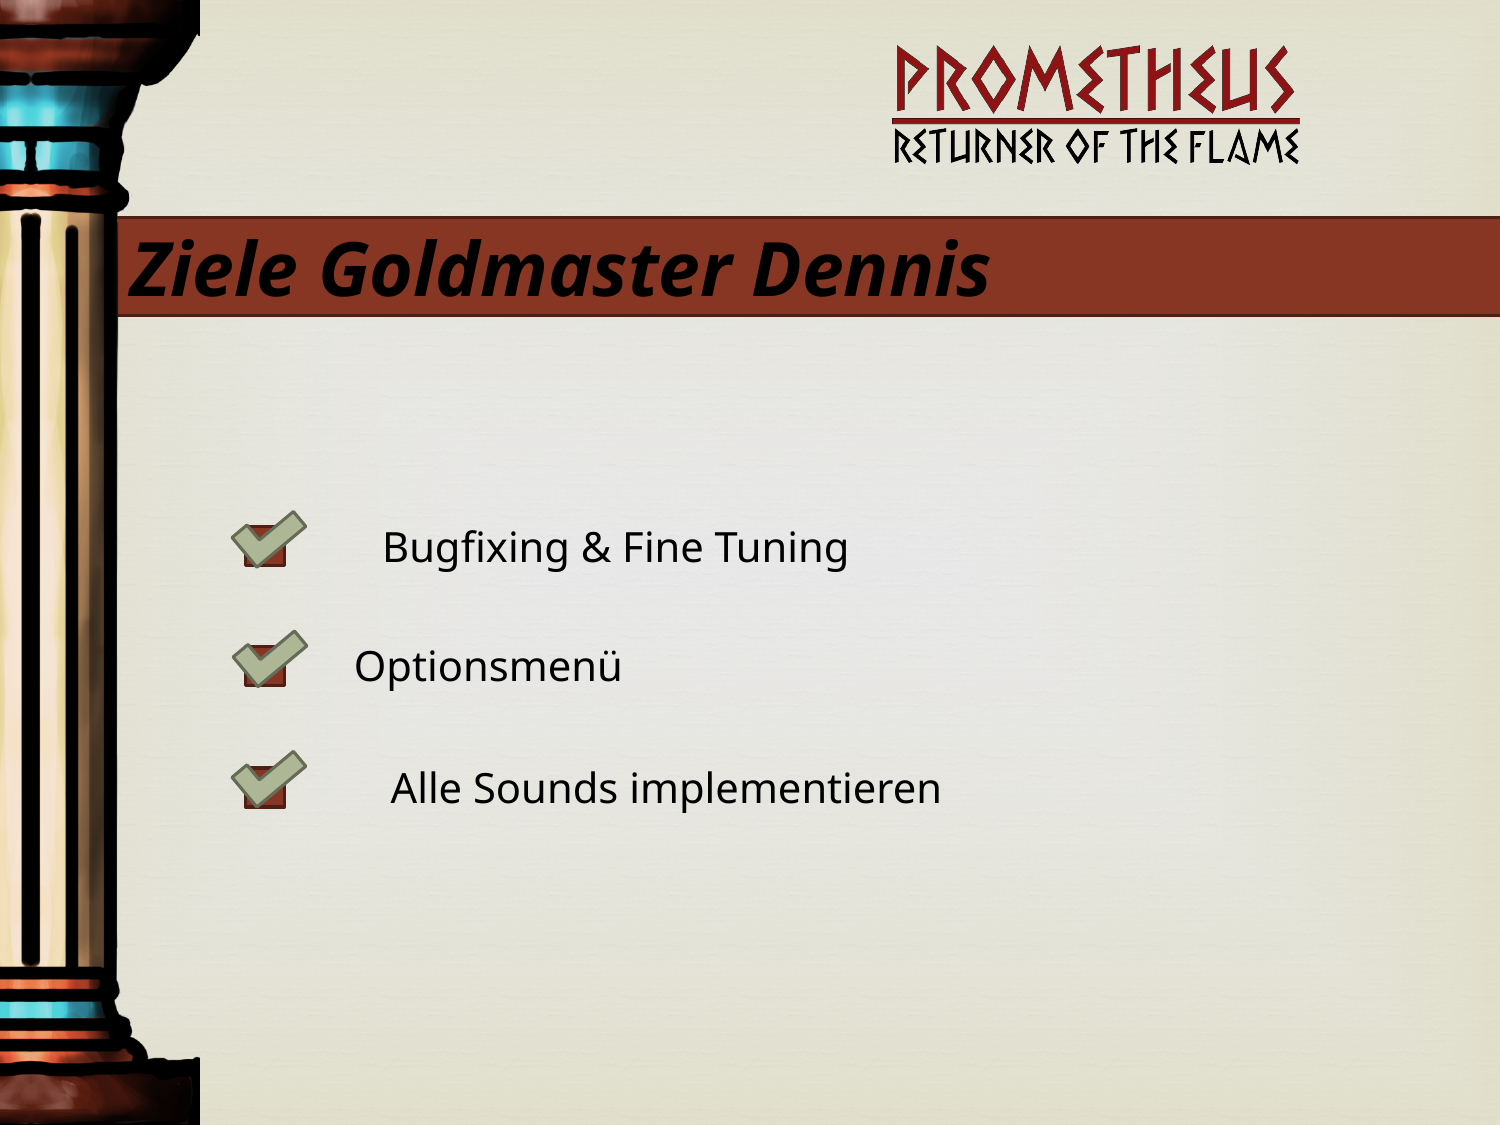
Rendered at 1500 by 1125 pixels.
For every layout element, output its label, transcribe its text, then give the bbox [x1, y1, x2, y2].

text_box [259, 786, 286, 809]
picture [0, 0, 200, 1125]
text_box [244, 556, 253, 567]
text_box [230, 750, 307, 809]
picture [891, 34, 1300, 173]
text_box [262, 667, 286, 687]
text_box Optionsmenü [339, 632, 638, 698]
text_box [261, 546, 286, 567]
text_box [251, 766, 272, 776]
text_box Bugfixing & Fine Tuning [367, 513, 865, 579]
text_box [230, 510, 307, 569]
text_box [231, 629, 309, 688]
text_box Alle Sounds implementieren [375, 754, 958, 820]
text_box [244, 674, 255, 687]
text_box [250, 525, 273, 537]
text_box [252, 645, 274, 656]
text_box Ziele Goldmaster Dennis [115, 214, 1392, 320]
text_box [244, 796, 255, 809]
